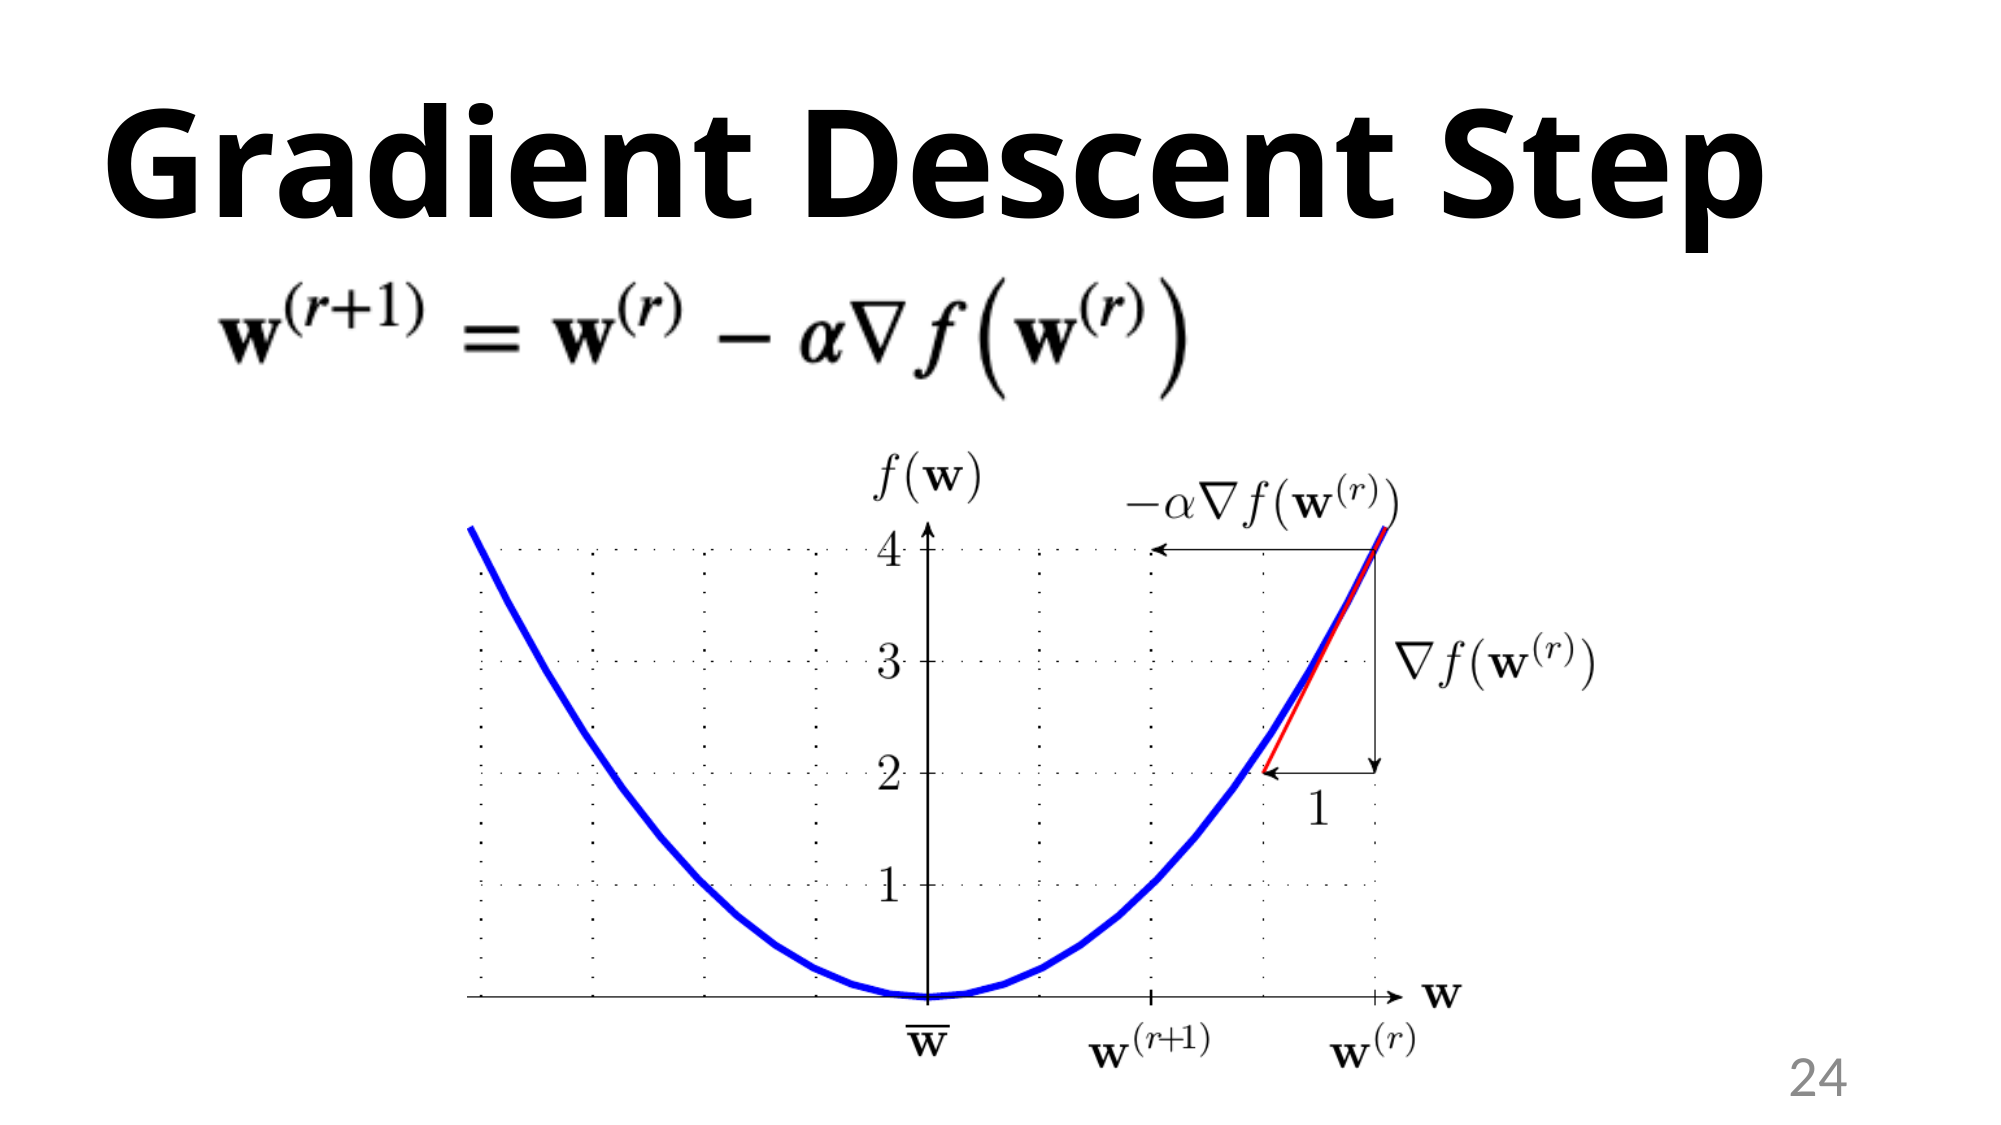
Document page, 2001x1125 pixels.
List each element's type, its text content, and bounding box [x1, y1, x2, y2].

picture [168, 249, 1629, 1103]
slide_number 24 [1629, 1042, 1863, 1103]
title Gradient Descent Step [85, 59, 1915, 278]
